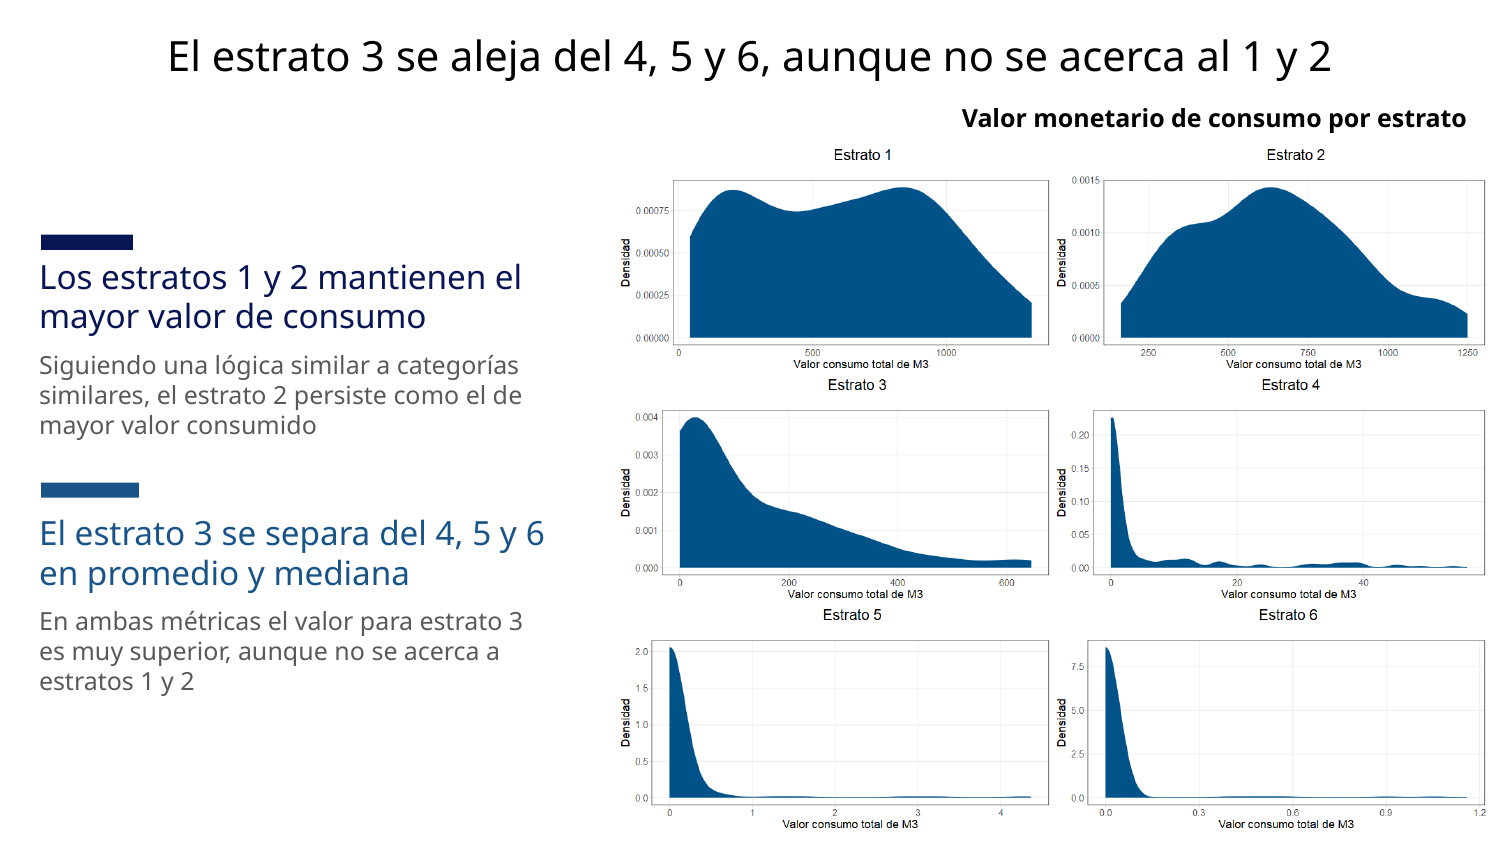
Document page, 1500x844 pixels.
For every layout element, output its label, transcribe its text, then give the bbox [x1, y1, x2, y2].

text_box Valor monetario de consumo por estrato [634, 78, 1483, 143]
title El estrato 3 se aleja del 4, 5 y 6, aunque no se acerca al 1 y 2 [0, 15, 1500, 95]
picture [616, 144, 1489, 835]
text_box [23, 482, 603, 696]
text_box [23, 234, 582, 440]
